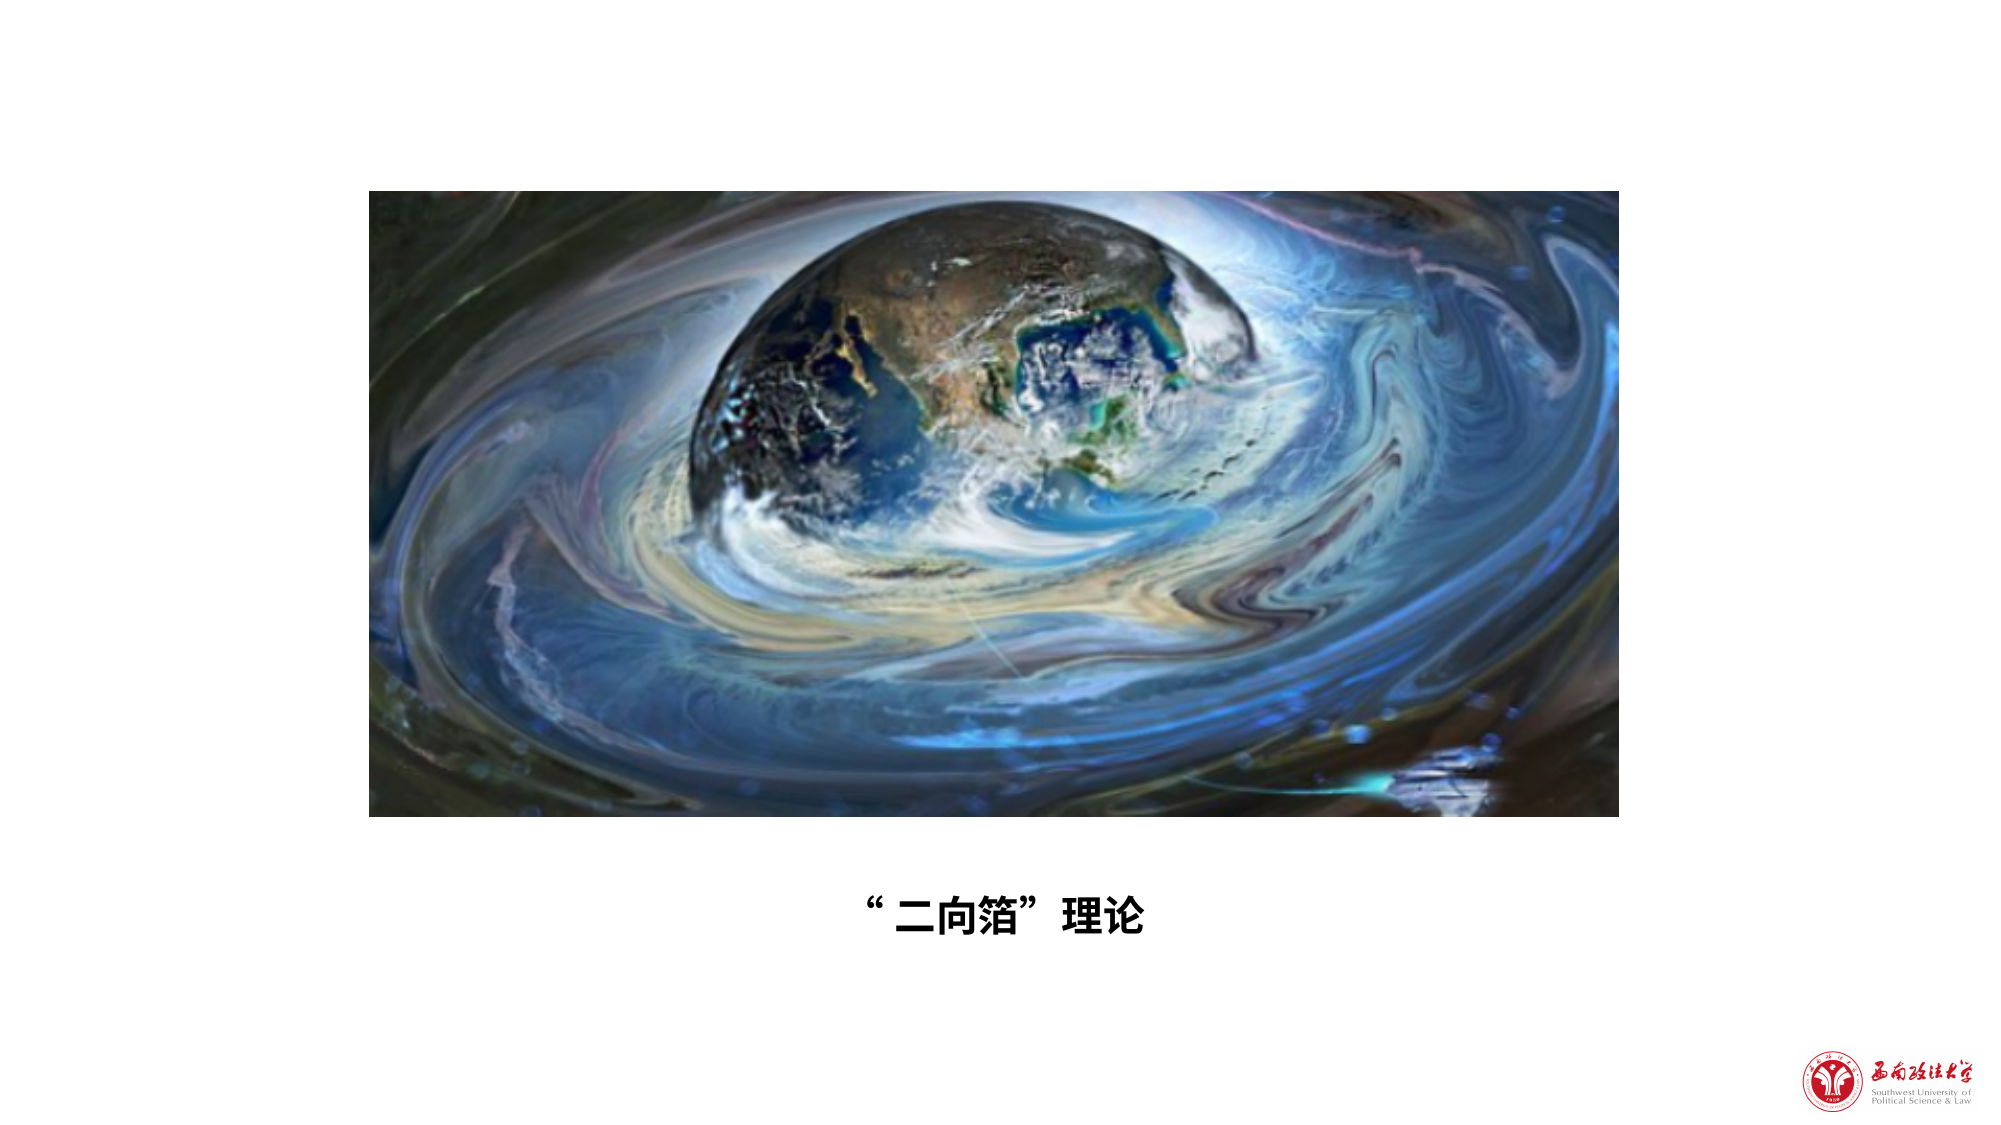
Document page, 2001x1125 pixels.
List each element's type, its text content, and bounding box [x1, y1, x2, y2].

text_box “二向箔”理论 [828, 882, 1160, 947]
picture [369, 191, 1620, 817]
picture [1795, 1048, 1978, 1116]
